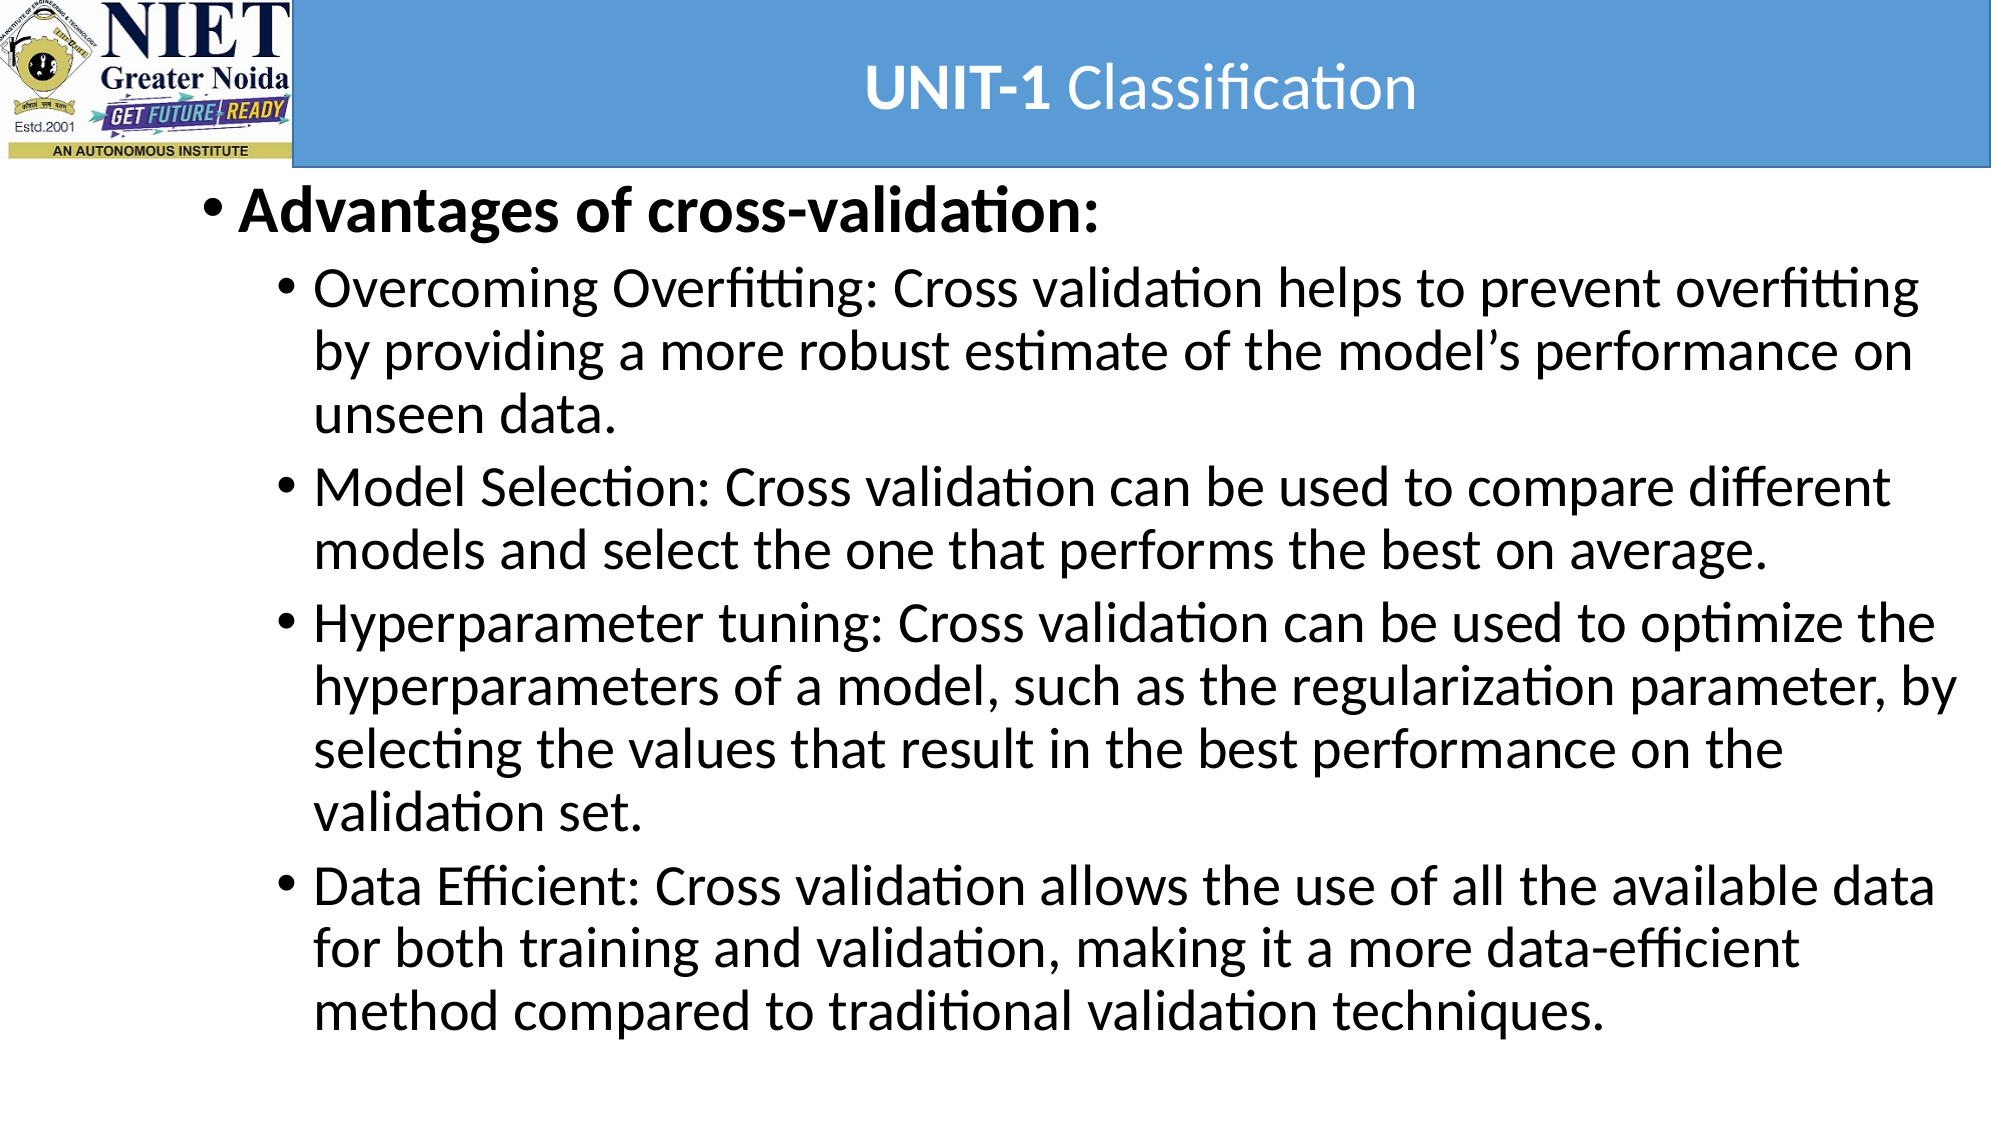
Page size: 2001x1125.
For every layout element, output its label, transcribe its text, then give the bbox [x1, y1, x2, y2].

list Advantages of cross-validation: Overcoming Overfitting: Cross validation helps to prevent overfitting by providing a more robust estimate of the model’s performance on unseen data. Model Selection: Cross validation can be used to compare different models and select the one that performs the best on average. Hyperparameter tuning: Cross validation can be used to optimize the hyperparameters of a model, such as the regularization parameter, by selecting the values that result in the best performance on the validation set. Data Efficient: Cross validation allows the use of all the available data for both training and validation, making it a more data-efficient method compared to traditional validation techniques. [186, 167, 1991, 1043]
text_box UNIT-1 Classification [292, 0, 1991, 168]
picture [968, 531, 1032, 594]
picture [0, 0, 293, 163]
